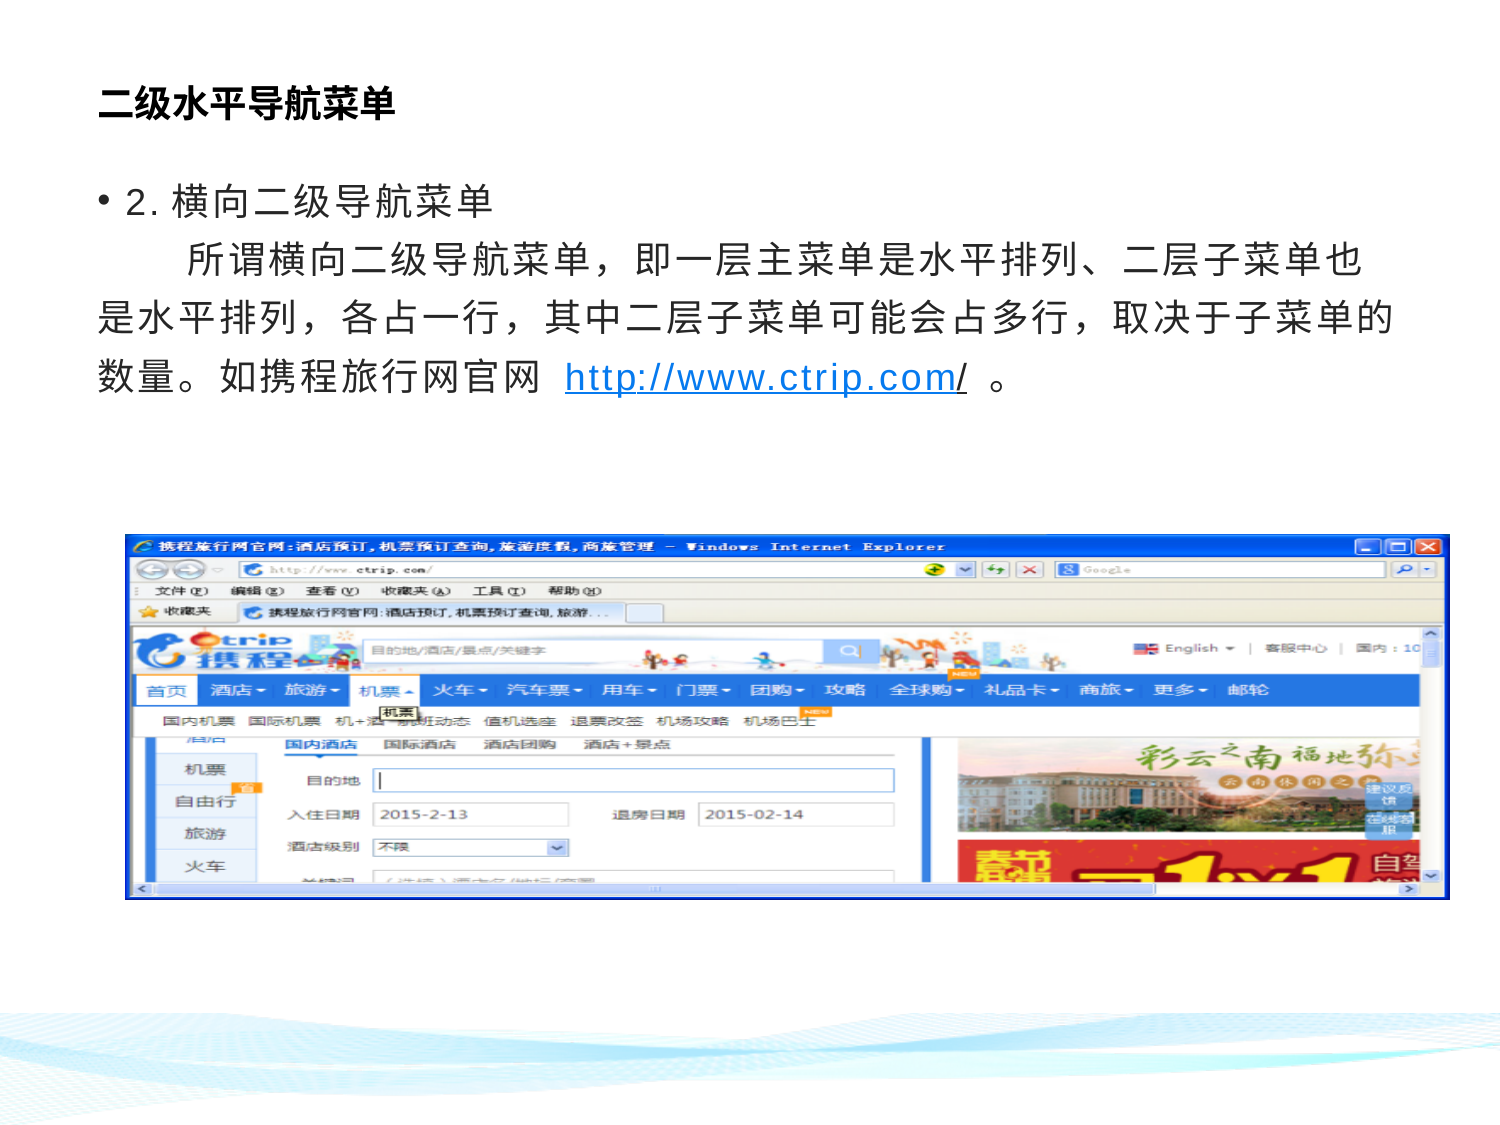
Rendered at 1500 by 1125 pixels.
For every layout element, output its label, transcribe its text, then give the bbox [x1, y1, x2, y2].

picture [124, 534, 1451, 900]
picture [0, 1013, 1500, 1125]
list 2.横向二级导航菜单 所谓横向二级导航菜单，即一层主菜单是水平排列、二层子菜单也是水平排列，各占一行，其中二层子菜单可能会占多行，取决于子菜单的数量。如携程旅行网官网 http://www.ctrip.com/ 。 [82, 156, 1418, 1041]
title 二级水平导航菜单 [82, 72, 1418, 146]
